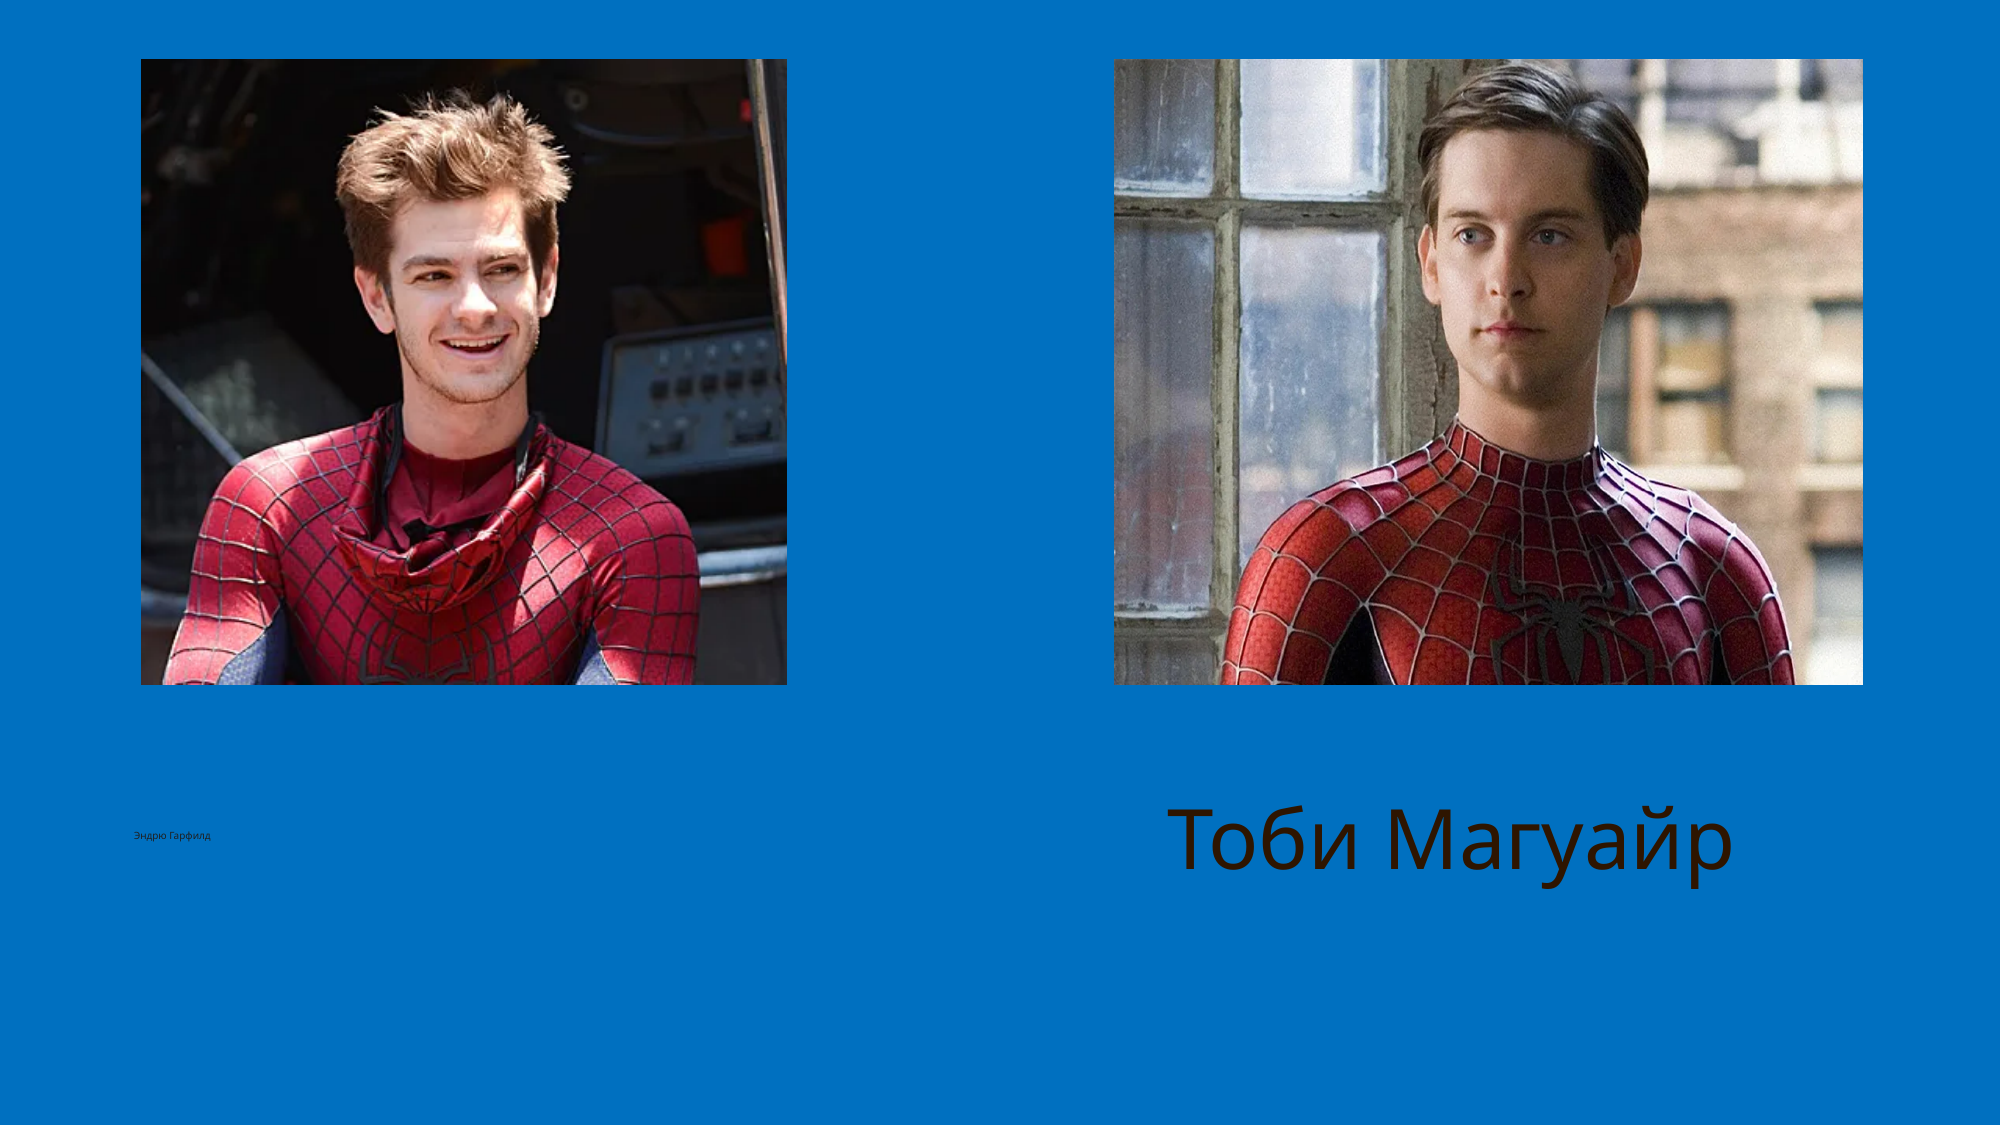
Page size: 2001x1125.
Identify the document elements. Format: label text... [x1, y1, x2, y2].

picture [1114, 59, 1863, 685]
text_box Тоби Магуайр [1153, 779, 1863, 894]
title Эндрю Гарфилд [119, 800, 810, 875]
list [141, 59, 787, 685]
